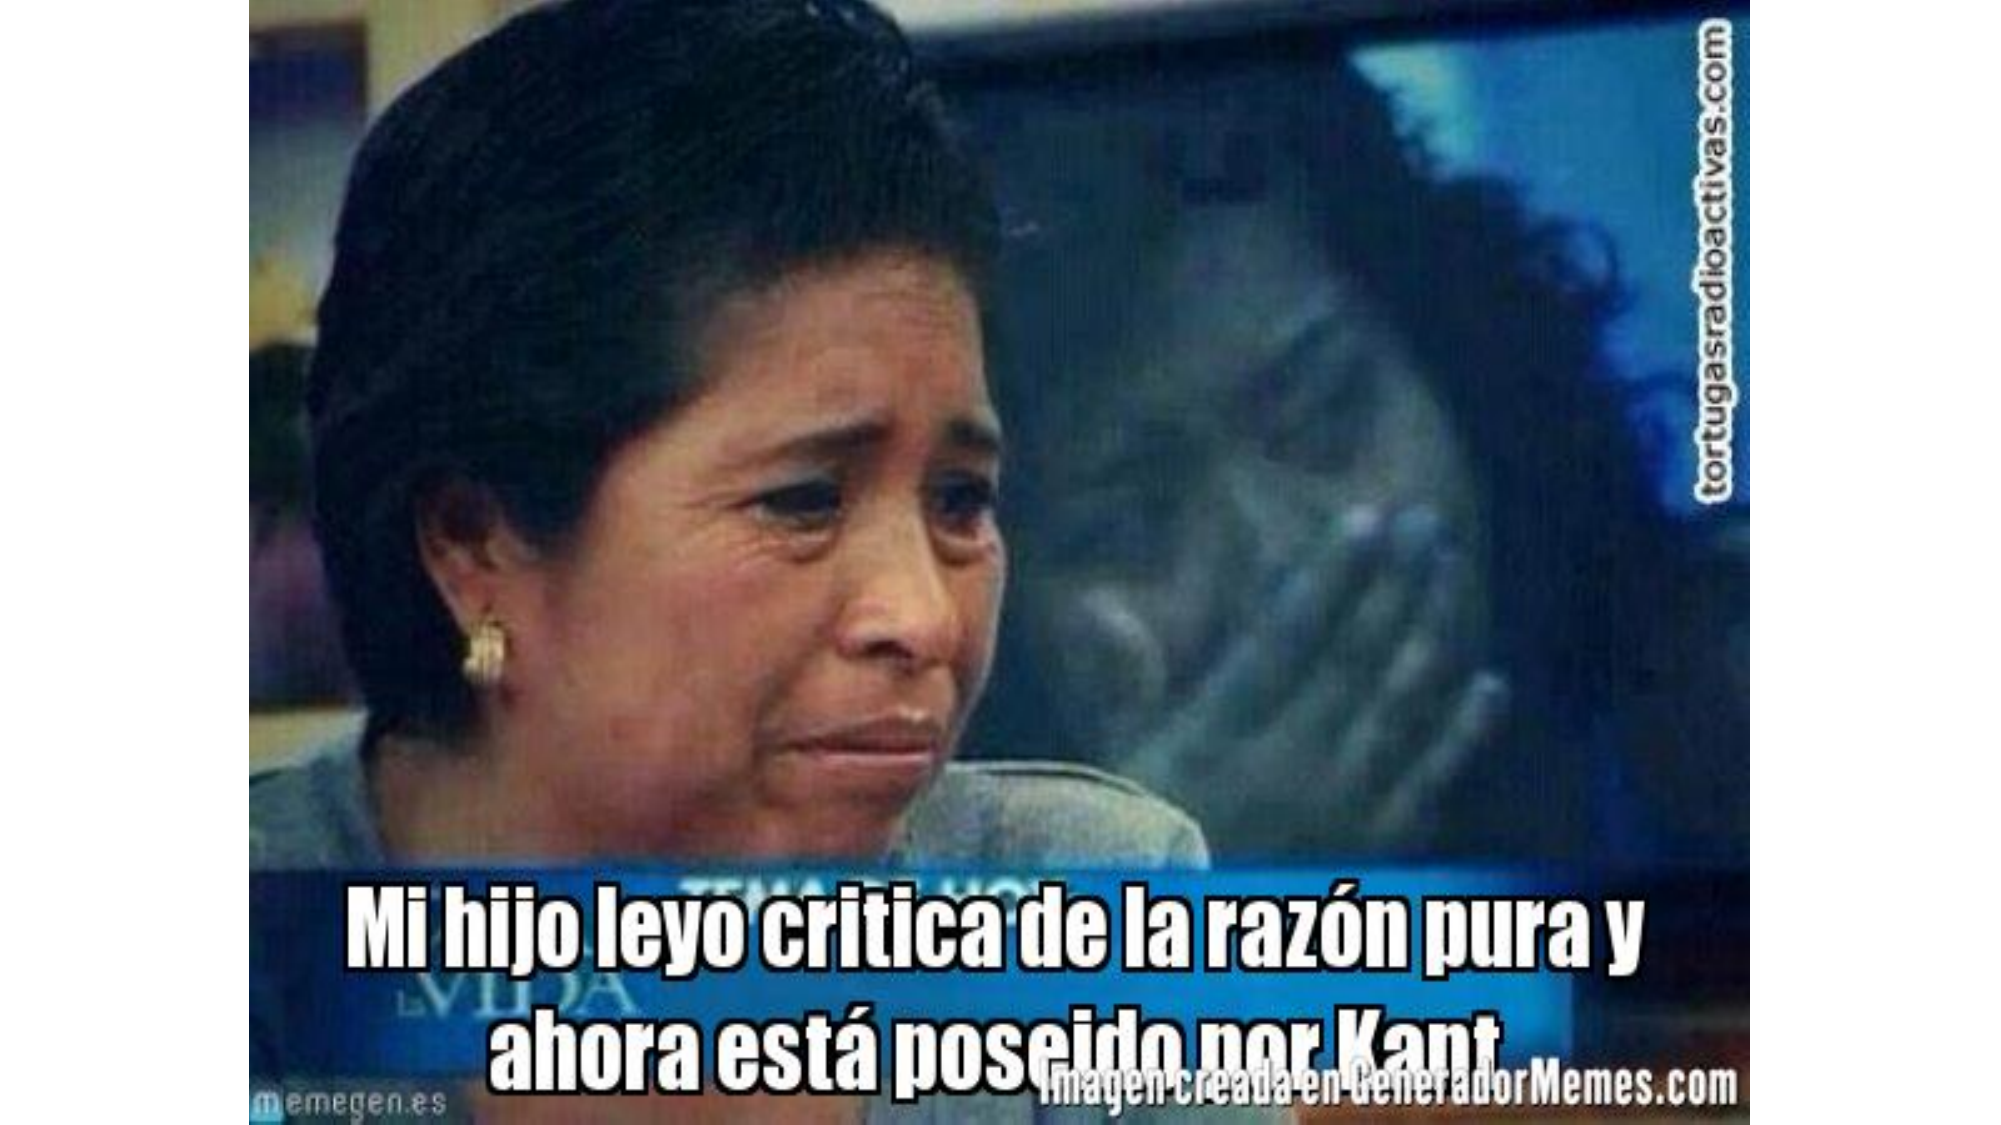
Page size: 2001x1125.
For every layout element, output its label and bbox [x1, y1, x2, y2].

picture [249, 0, 1750, 1125]
